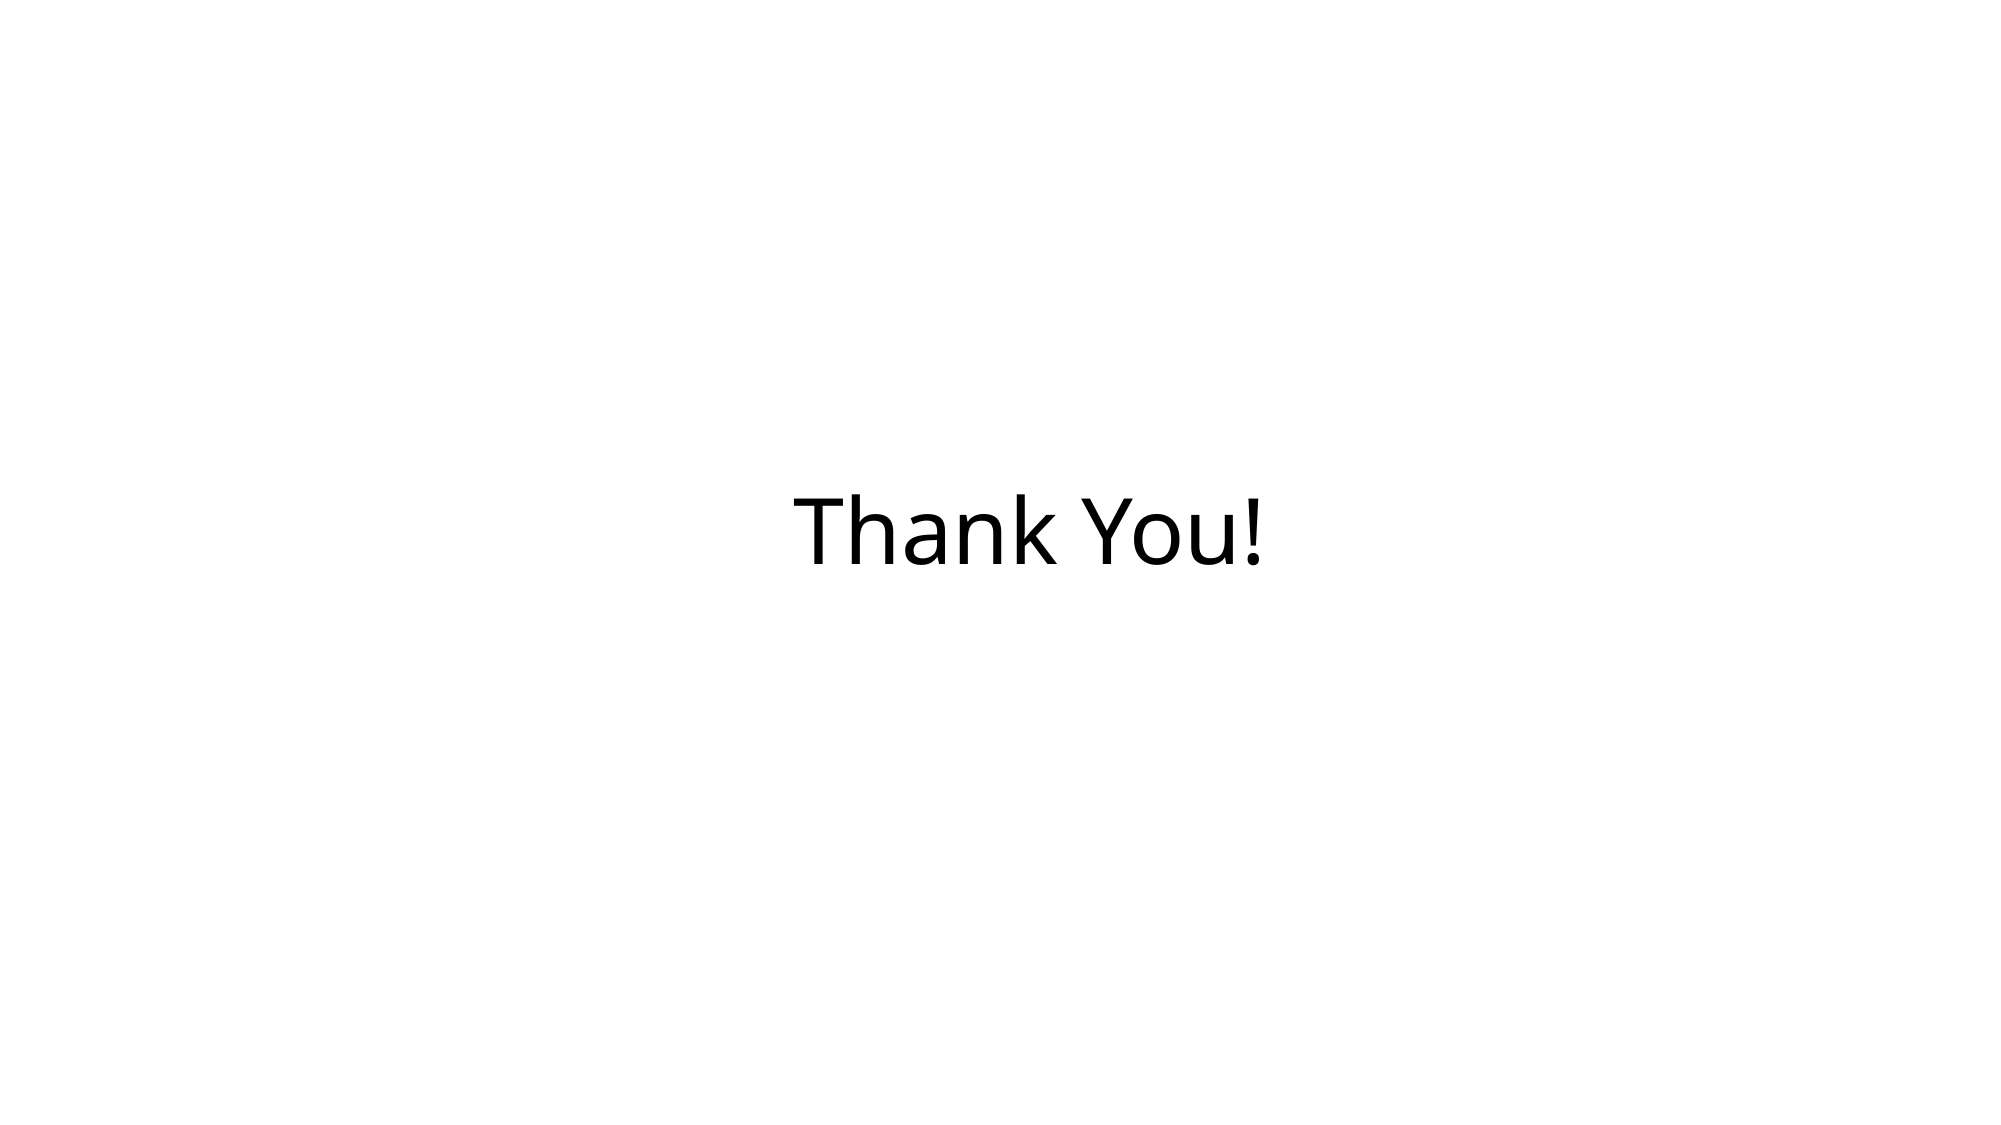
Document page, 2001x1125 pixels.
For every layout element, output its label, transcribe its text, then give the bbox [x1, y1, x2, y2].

title Thank You! [167, 426, 1893, 644]
